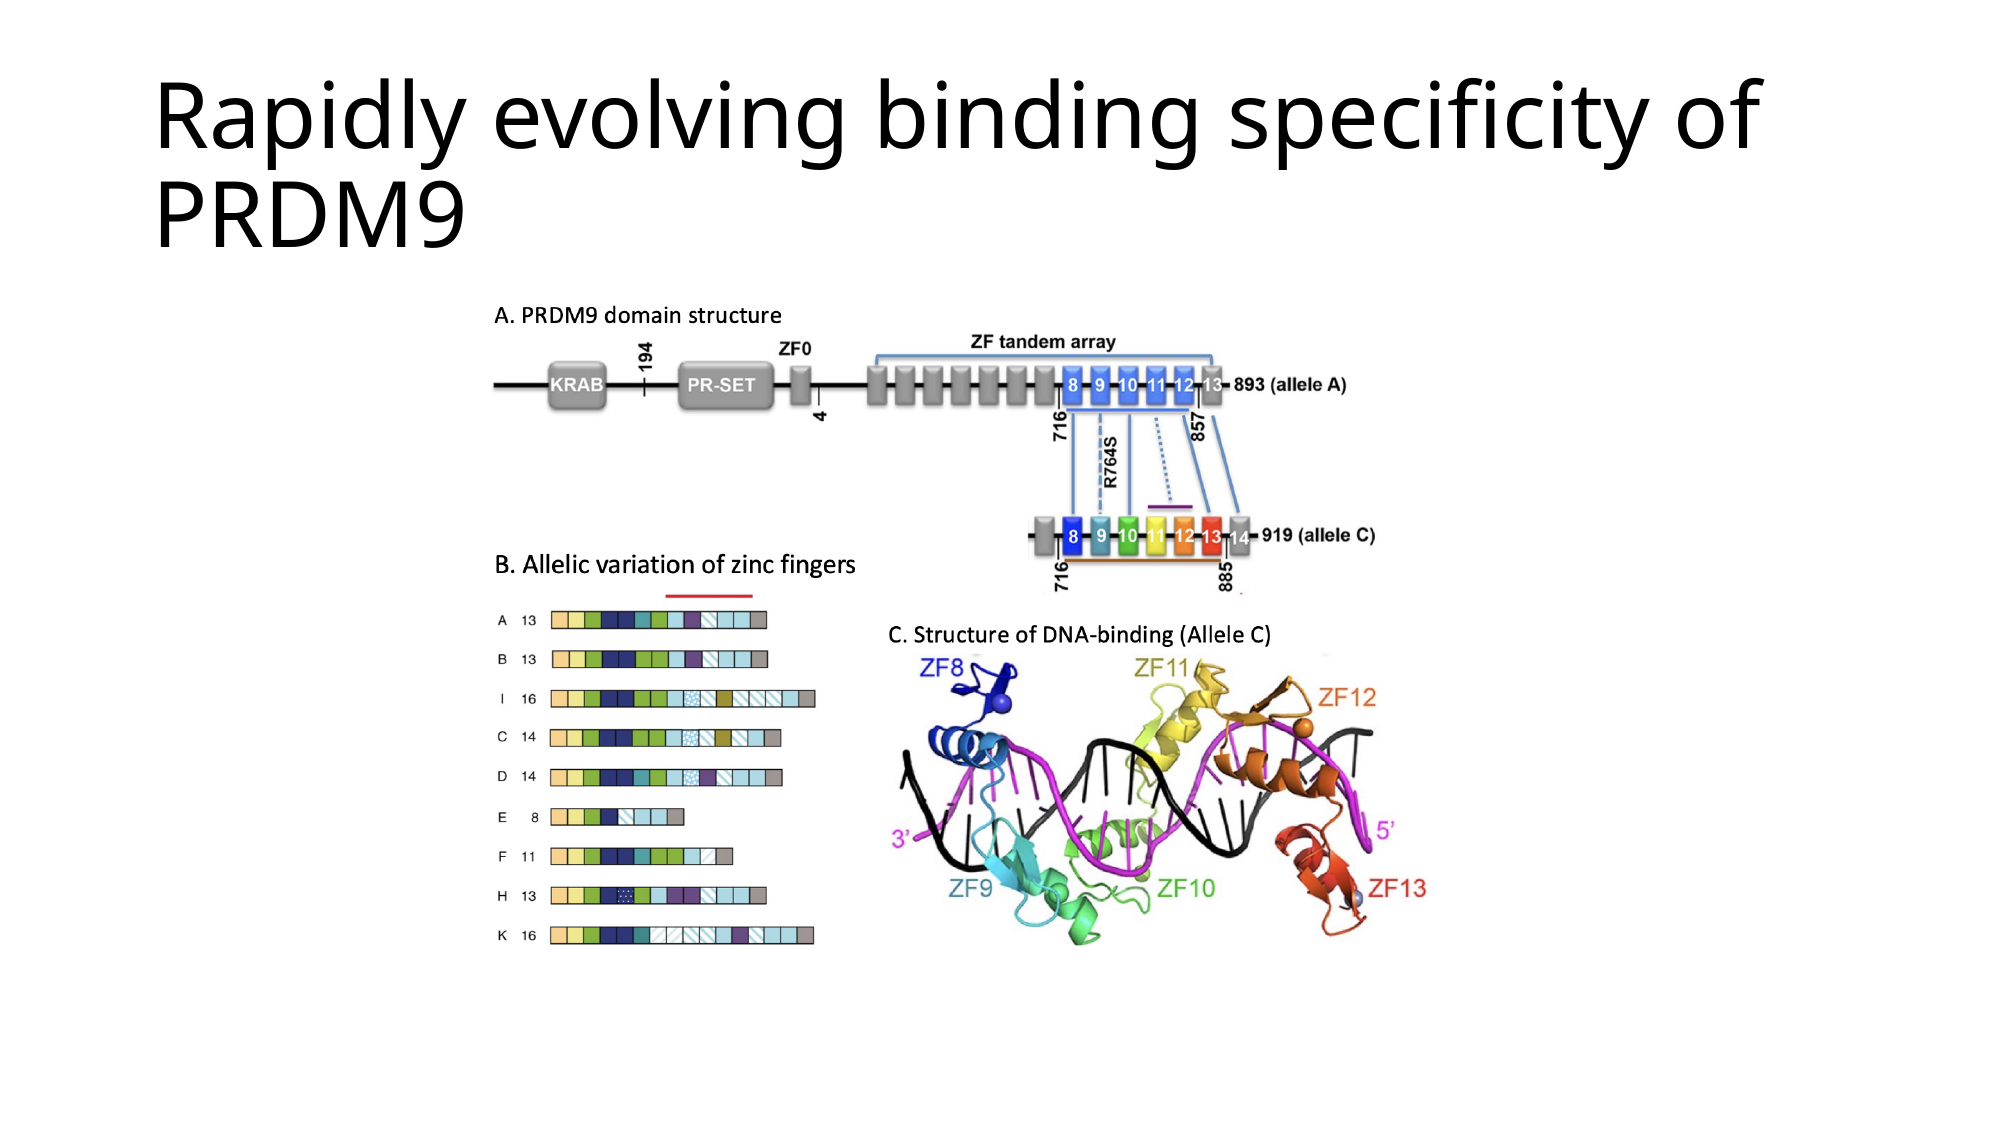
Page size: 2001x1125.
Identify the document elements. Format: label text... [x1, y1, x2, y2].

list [407, 289, 1446, 1004]
title Rapidly evolving binding specificity of PRDM9 [137, 59, 1863, 278]
